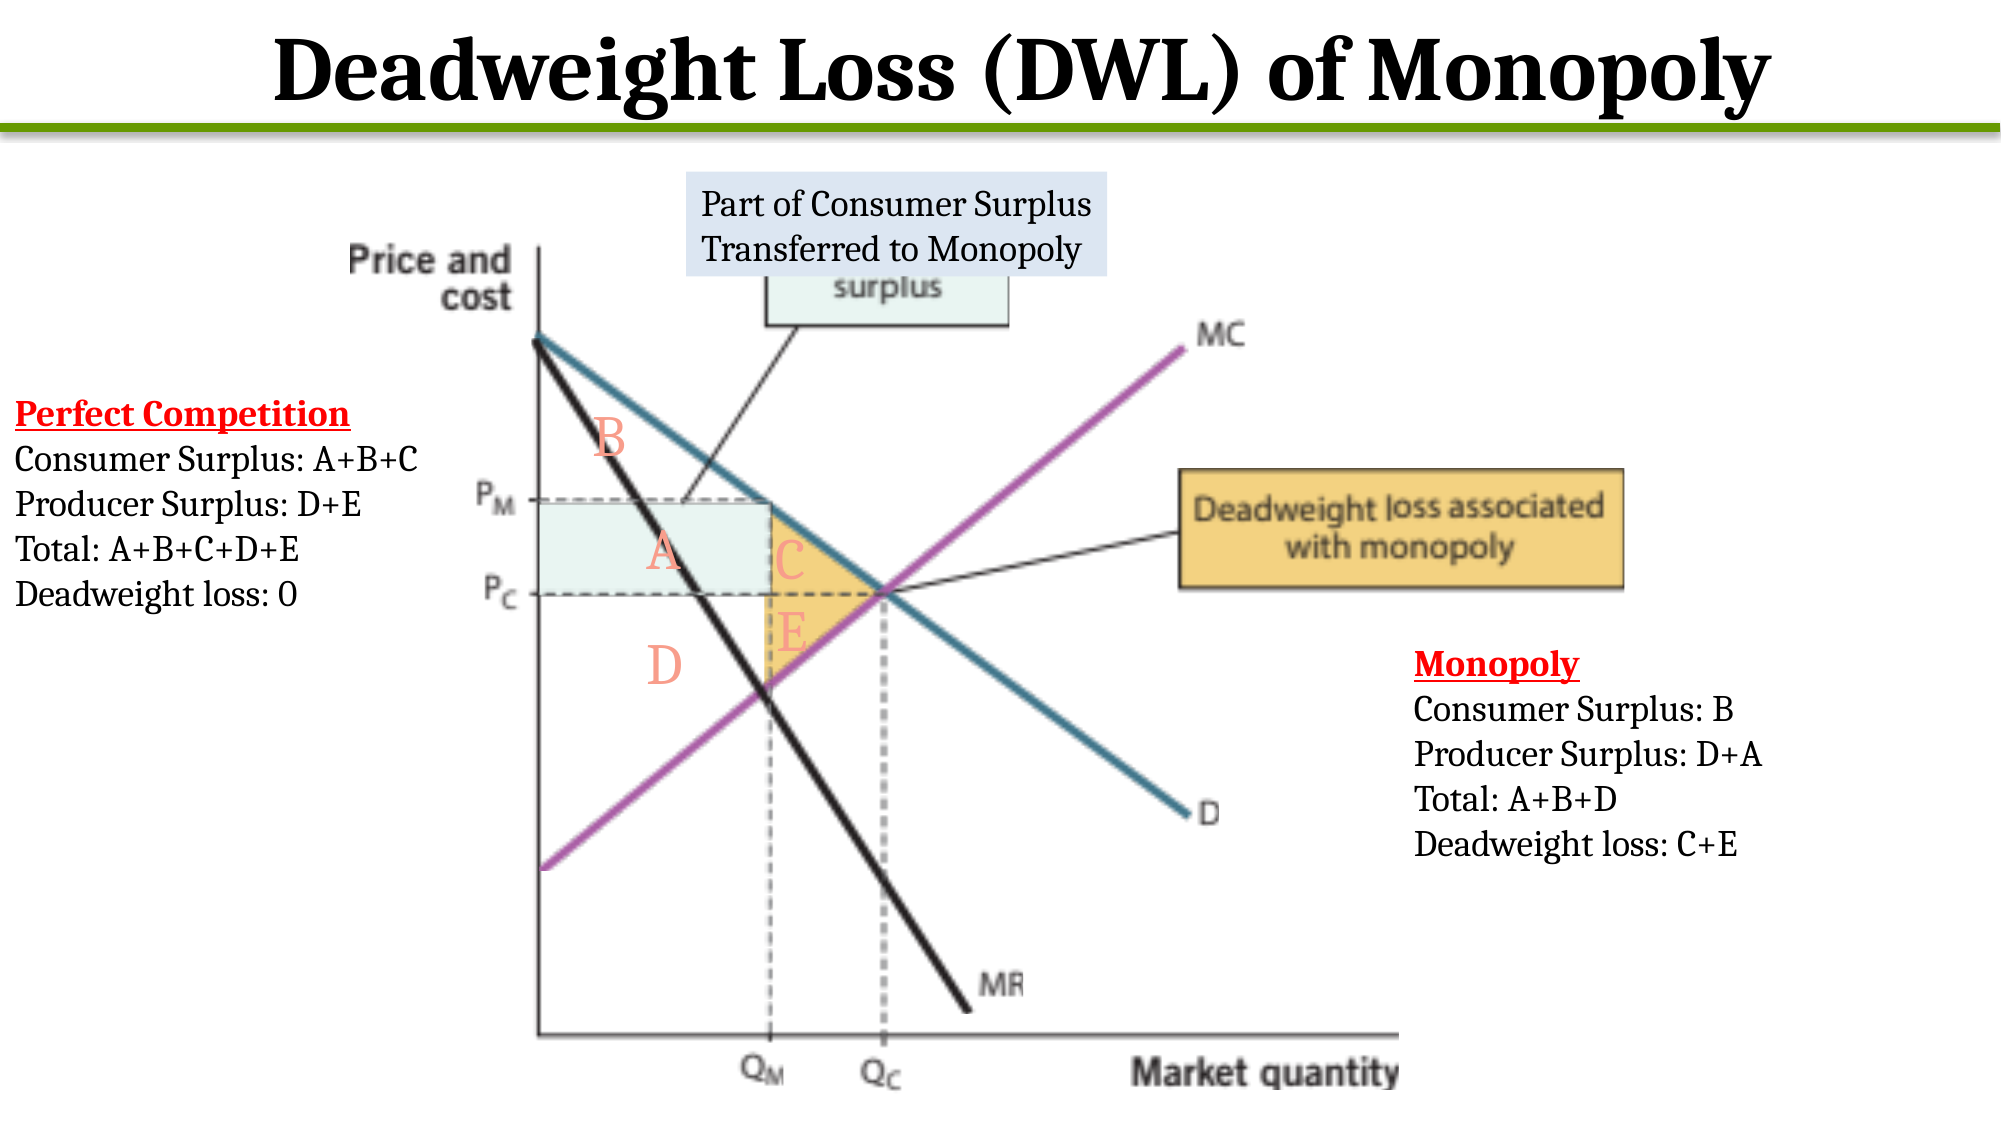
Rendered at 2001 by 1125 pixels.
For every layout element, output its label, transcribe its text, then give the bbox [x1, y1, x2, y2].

text_box Part of Consumer Surplus Transferred to Monopoly [686, 171, 1108, 236]
text_box Monopoly Consumer Surplus: B Producer Surplus: D+A Total: A+B+D Deadweight loss: C+E [1404, 632, 1924, 917]
text_box Perfect Competition Consumer Surplus: A+B+C Producer Surplus: D+E Total: A+B+C+D+E Deadweight loss: 0 [0, 381, 344, 667]
picture [349, 212, 1625, 1095]
title Deadweight Loss (DWL) of Monopoly [217, 5, 1830, 122]
